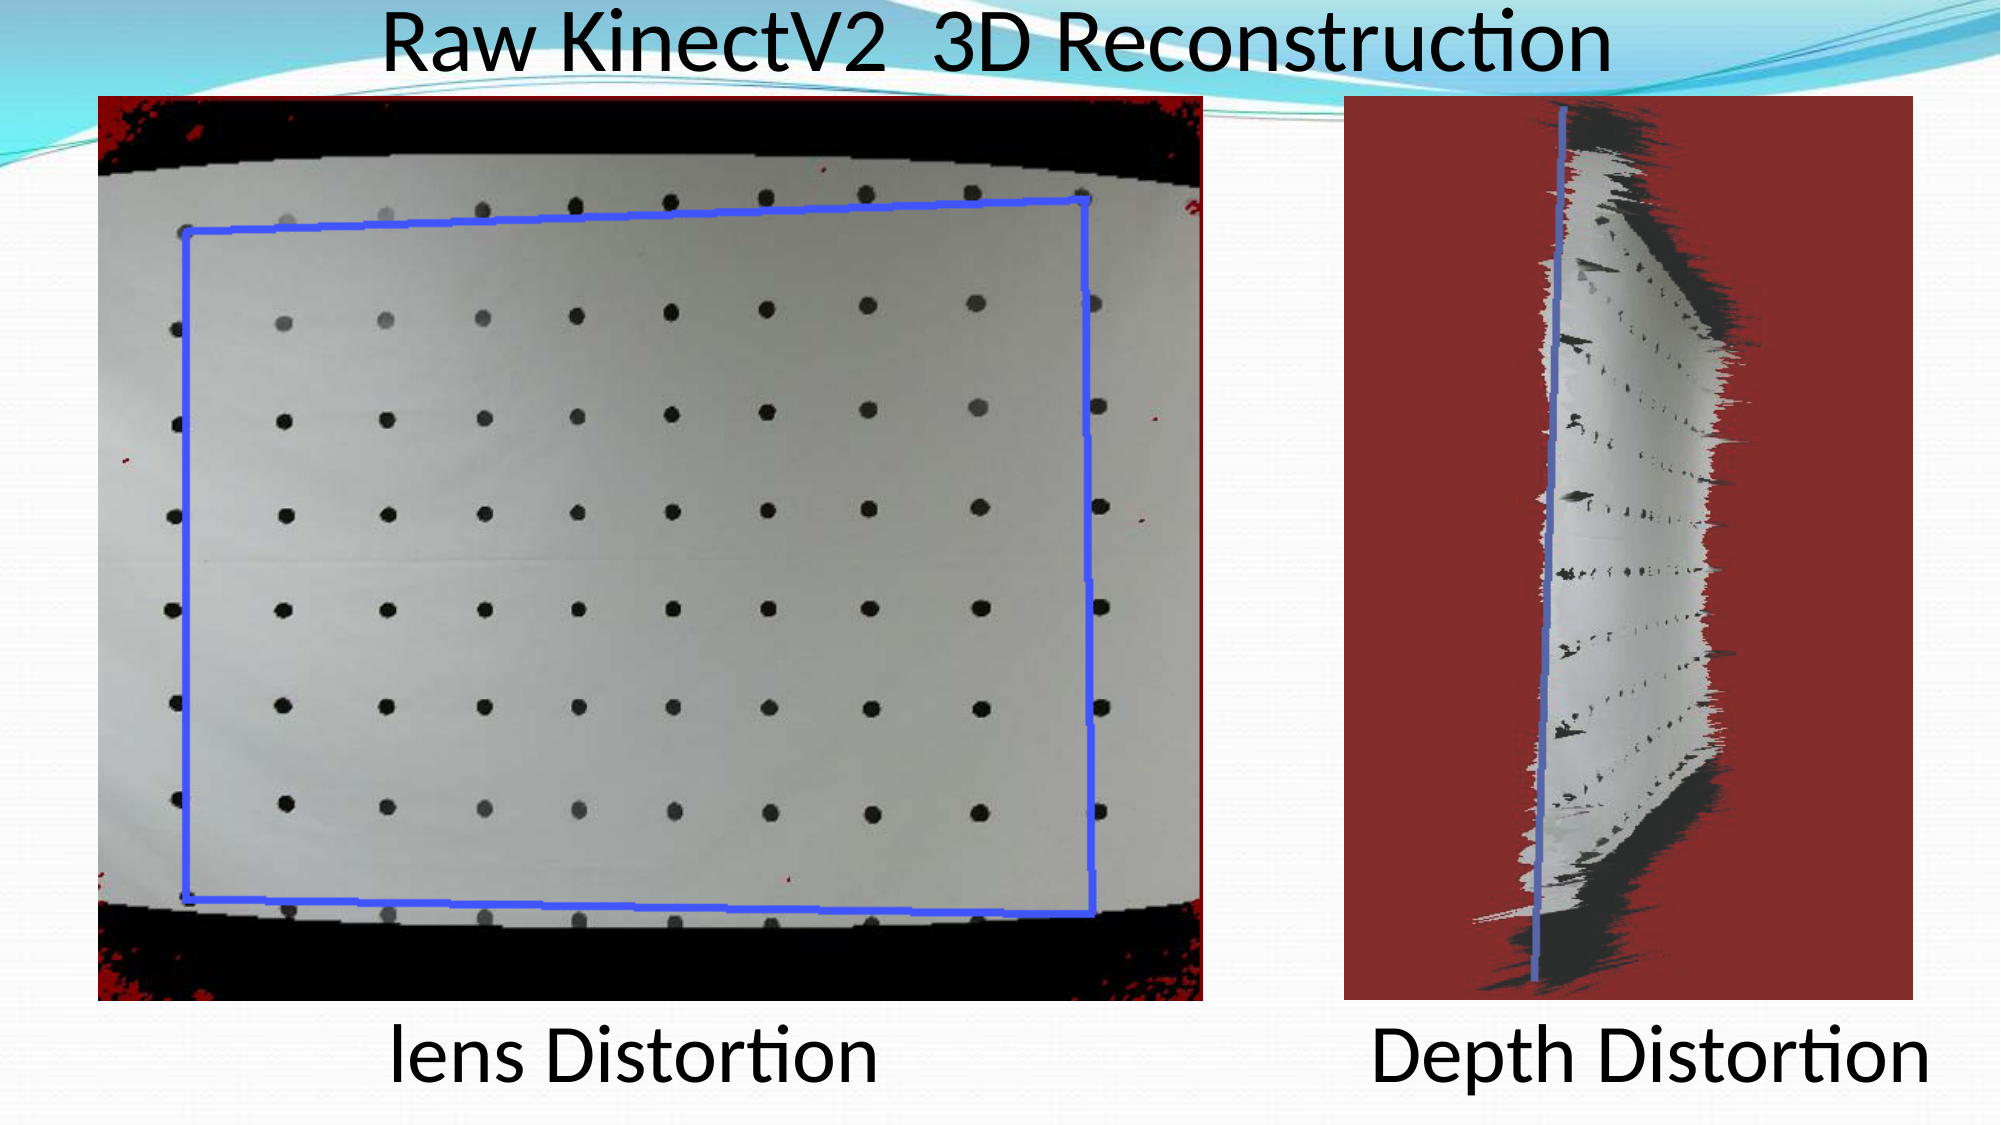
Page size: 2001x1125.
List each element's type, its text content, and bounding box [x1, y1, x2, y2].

text_box Depth Distortion [1331, 1006, 1971, 1093]
text_box lens Distortion [315, 1008, 955, 1093]
text_box Raw KinectV2 3D Reconstruction [98, 0, 1899, 129]
picture [0, 0, 2001, 1125]
